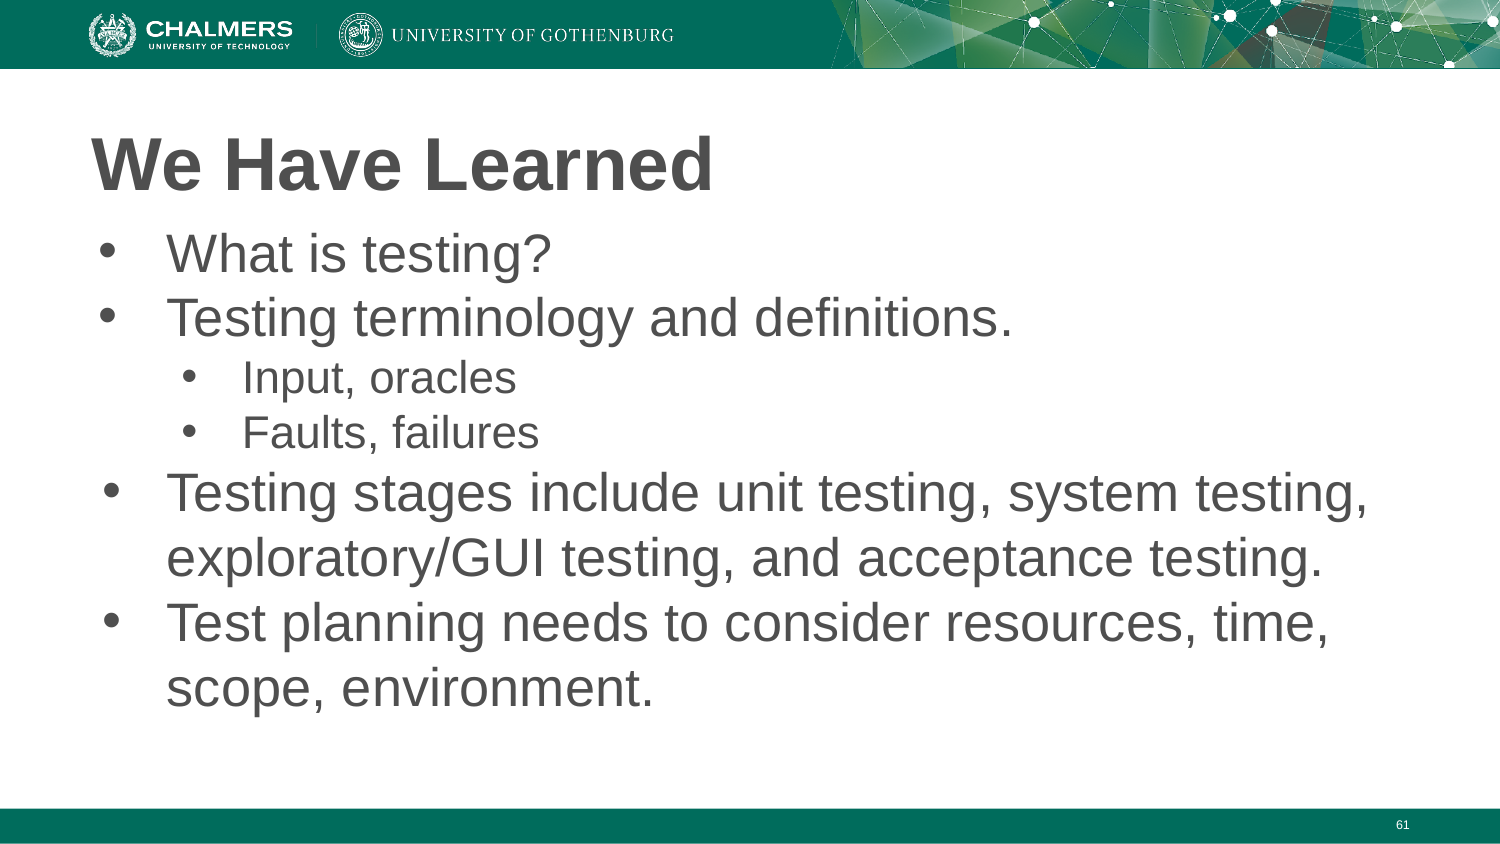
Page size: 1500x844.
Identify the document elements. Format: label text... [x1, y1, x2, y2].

slide_number ‹#› [1074, 809, 1425, 844]
title We Have Learned [76, 100, 1425, 210]
picture [759, 0, 1500, 68]
picture [64, 0, 696, 85]
list What is testing? Testing terminology and definitions. Input, oracles Faults, failures Testing stages include unit testing, system testing, exploratory/GUI testing, and acceptance testing. Test planning needs to consider resources, time, scope, environment. [76, 210, 1425, 782]
